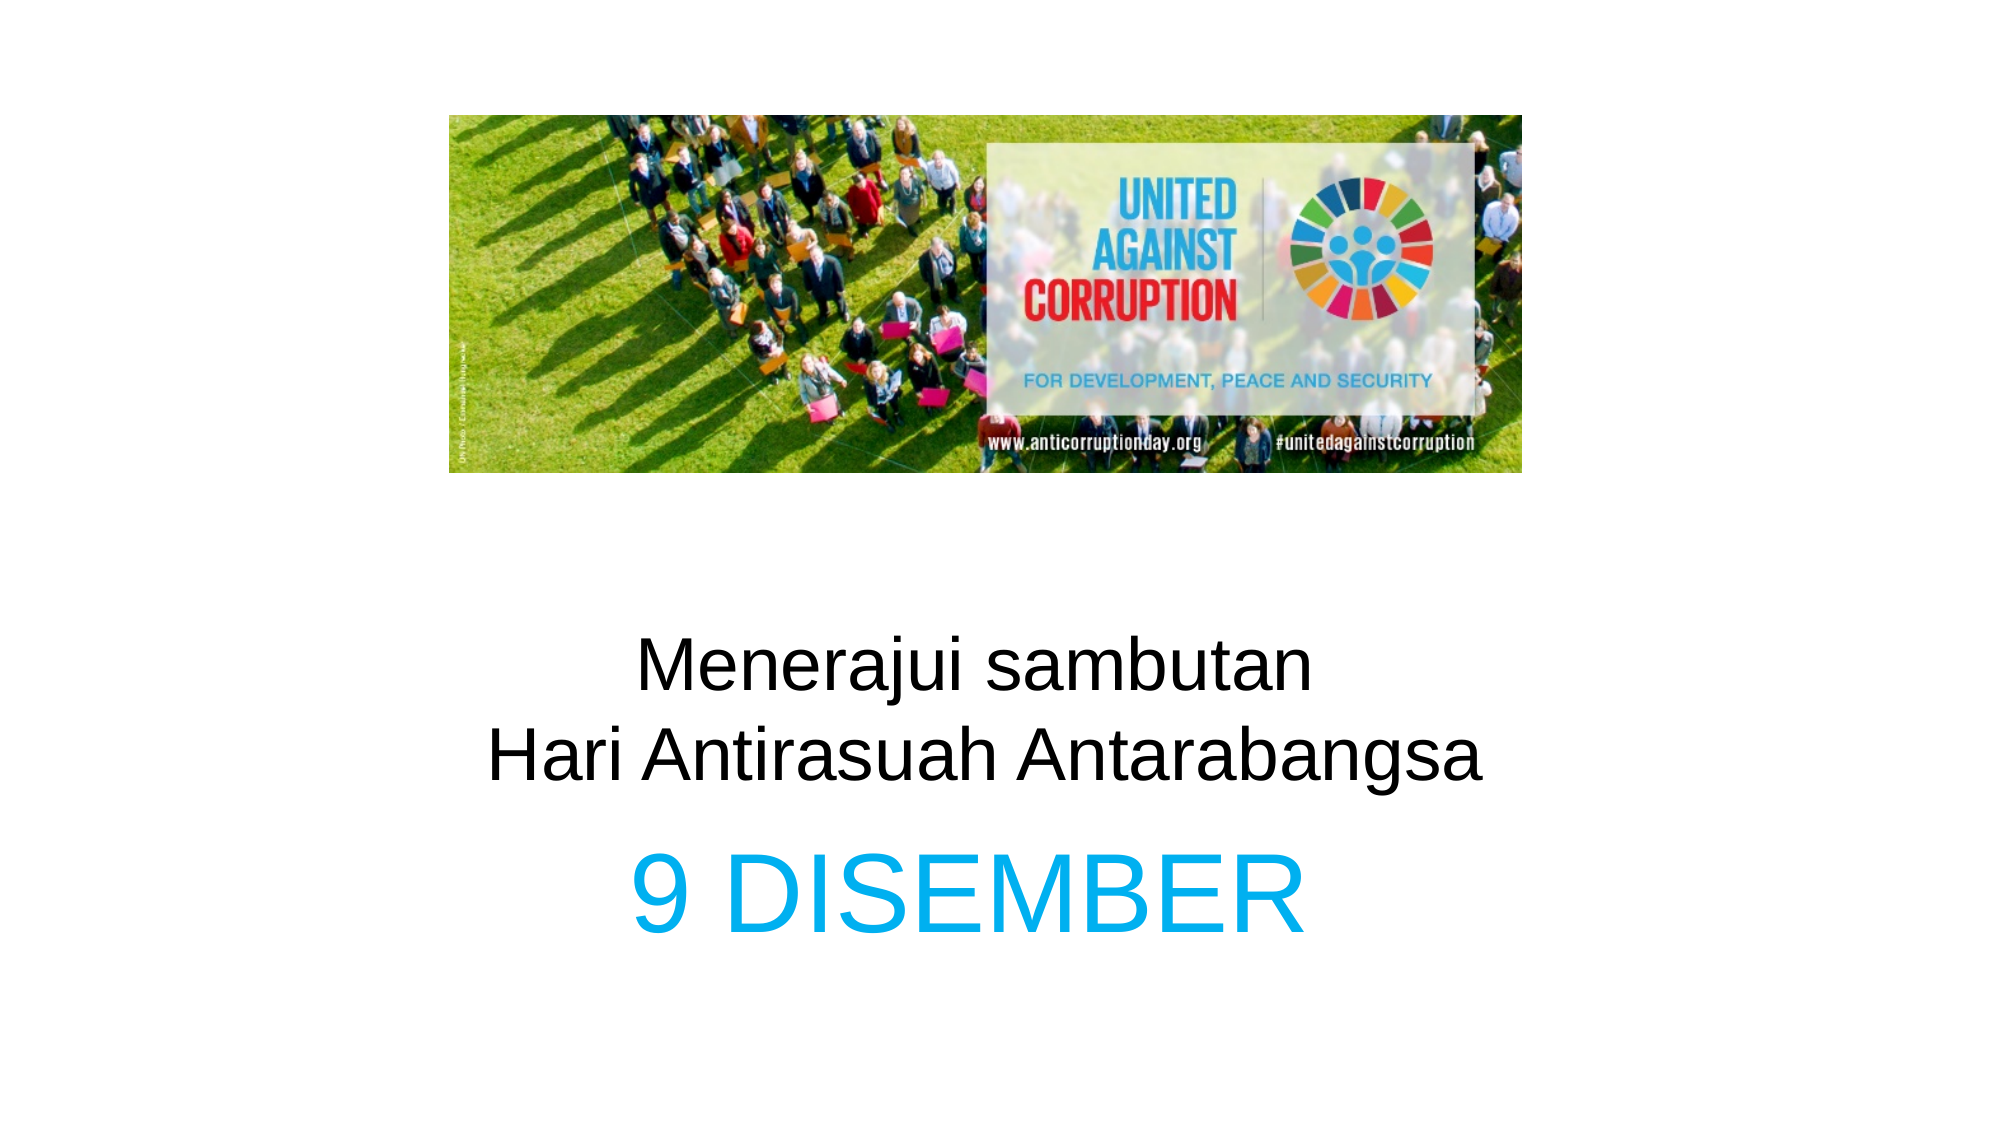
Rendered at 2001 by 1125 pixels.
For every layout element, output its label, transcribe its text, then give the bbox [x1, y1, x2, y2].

text_box Menerajui sambutan Hari Antirasuah Antarabangsa [449, 608, 1522, 804]
text_box 9 DISEMBER [449, 812, 1522, 963]
picture [449, 115, 1522, 473]
